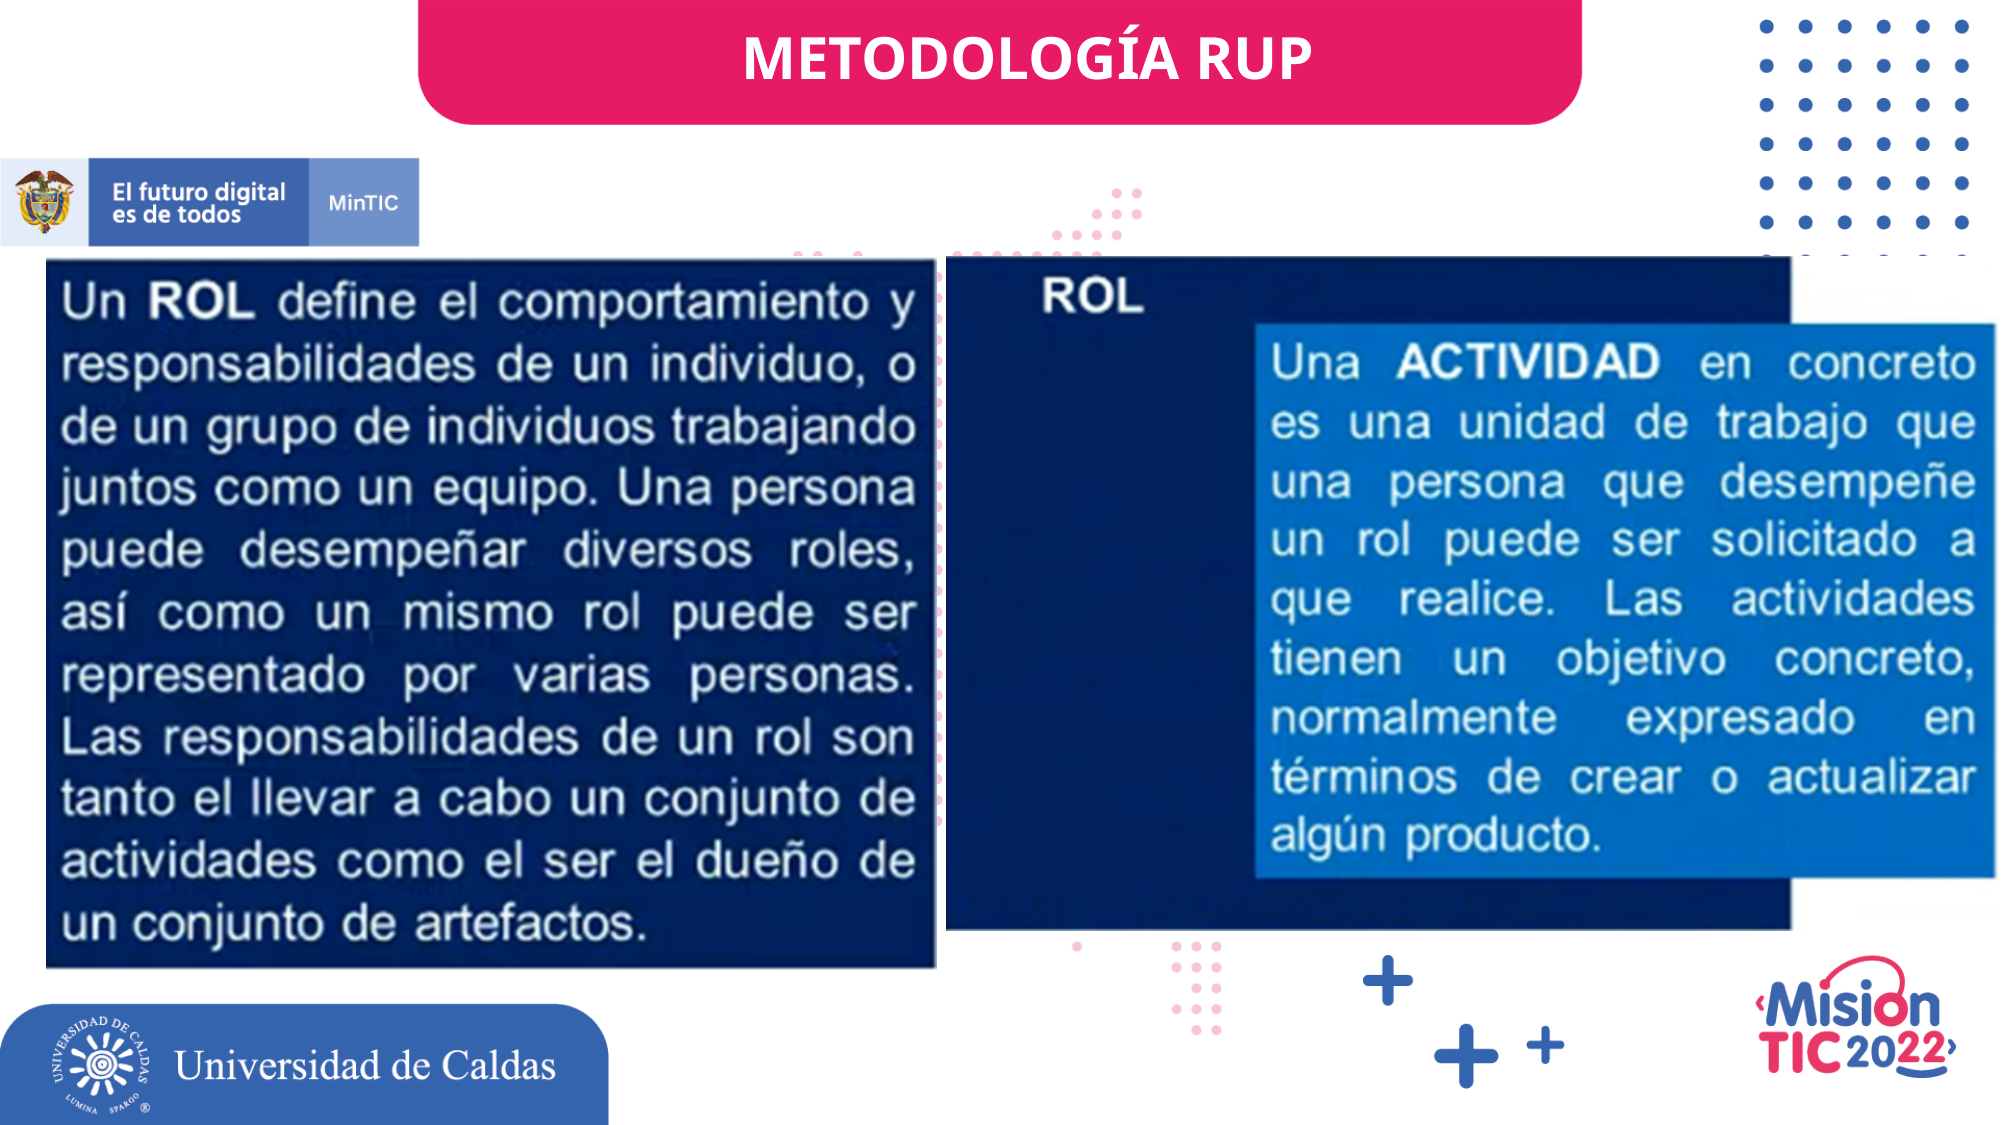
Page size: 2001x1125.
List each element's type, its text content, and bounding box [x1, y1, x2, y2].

picture [0, 0, 2000, 1125]
text_box METODOLOGÍA RUP [491, 14, 1565, 107]
